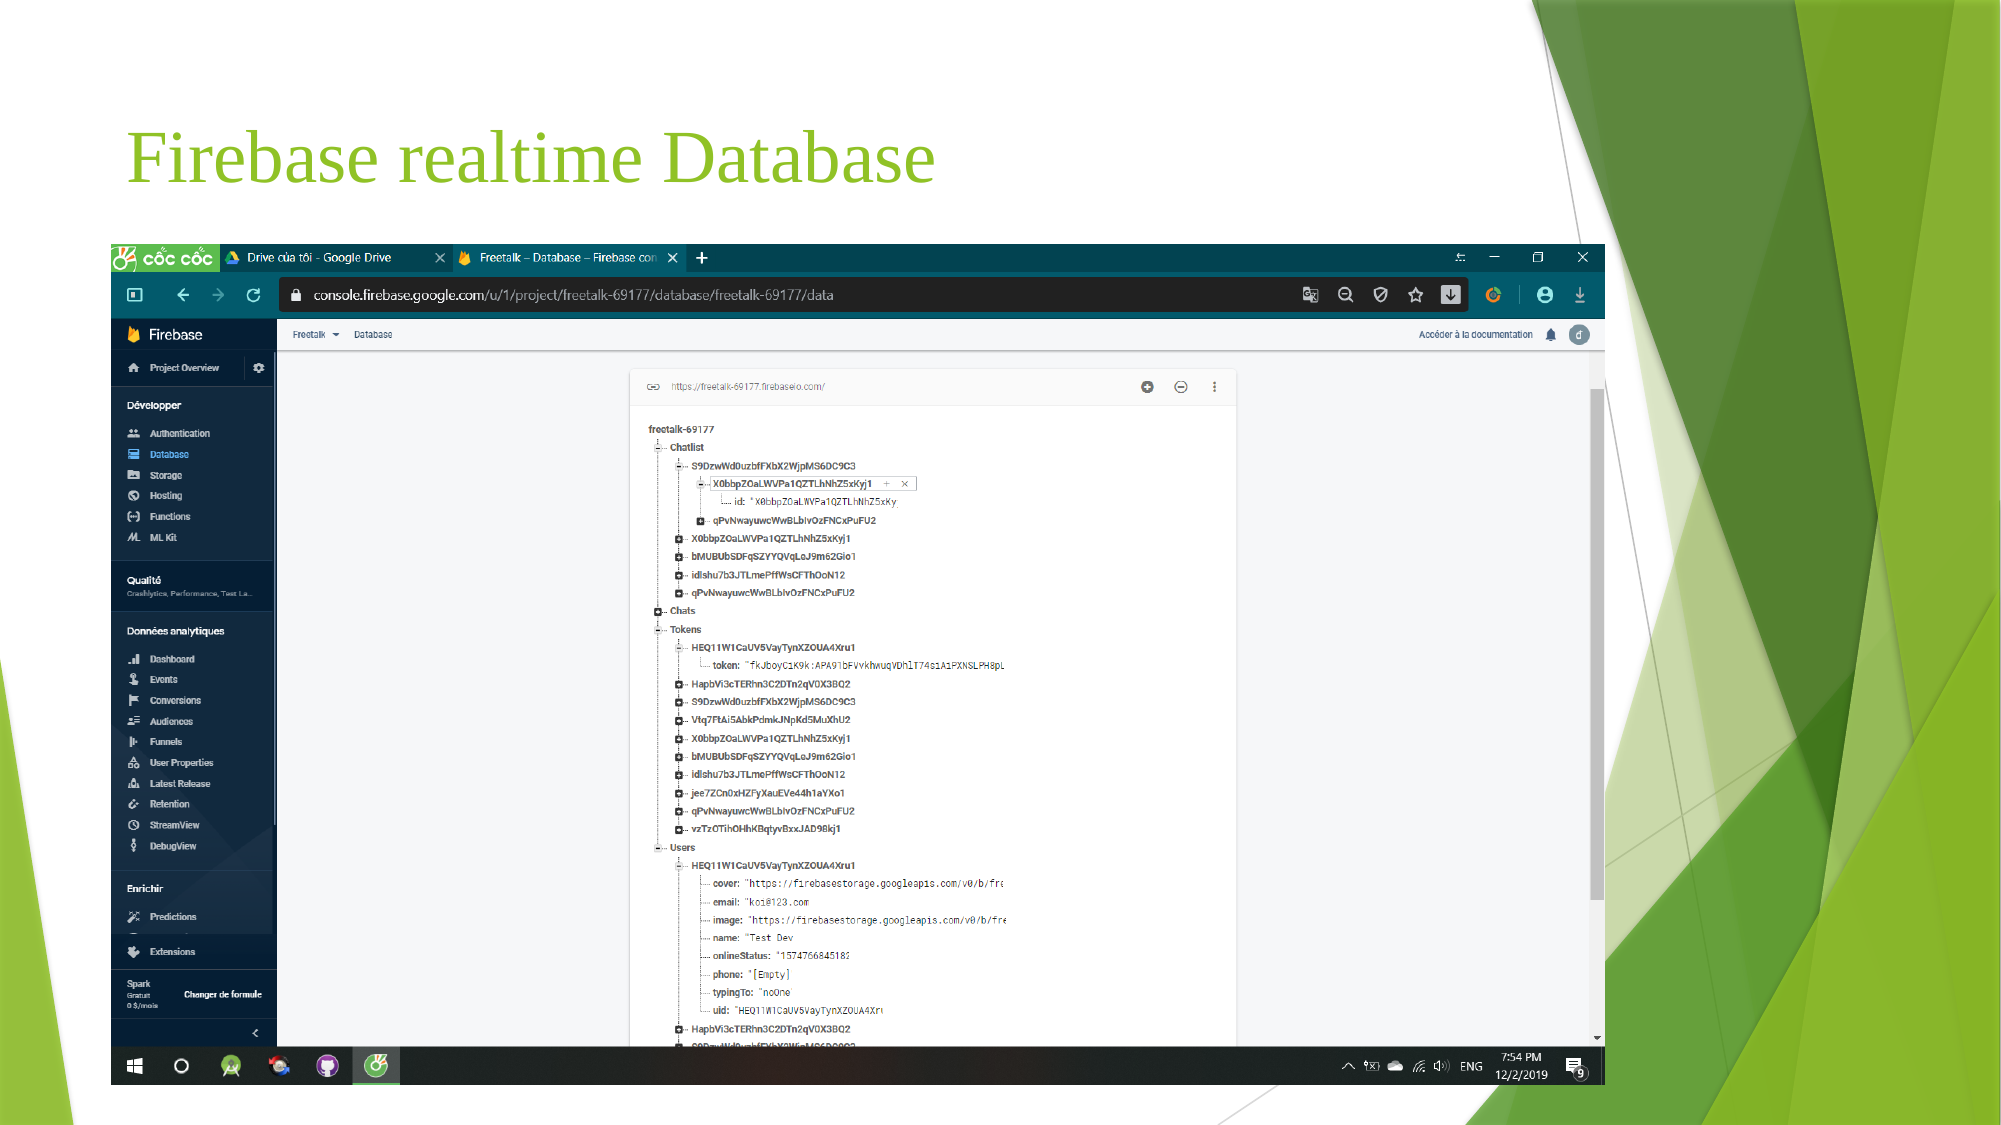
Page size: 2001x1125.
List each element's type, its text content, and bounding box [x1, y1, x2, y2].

title Firebase realtime Database [111, 99, 1522, 243]
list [110, 243, 1605, 1085]
